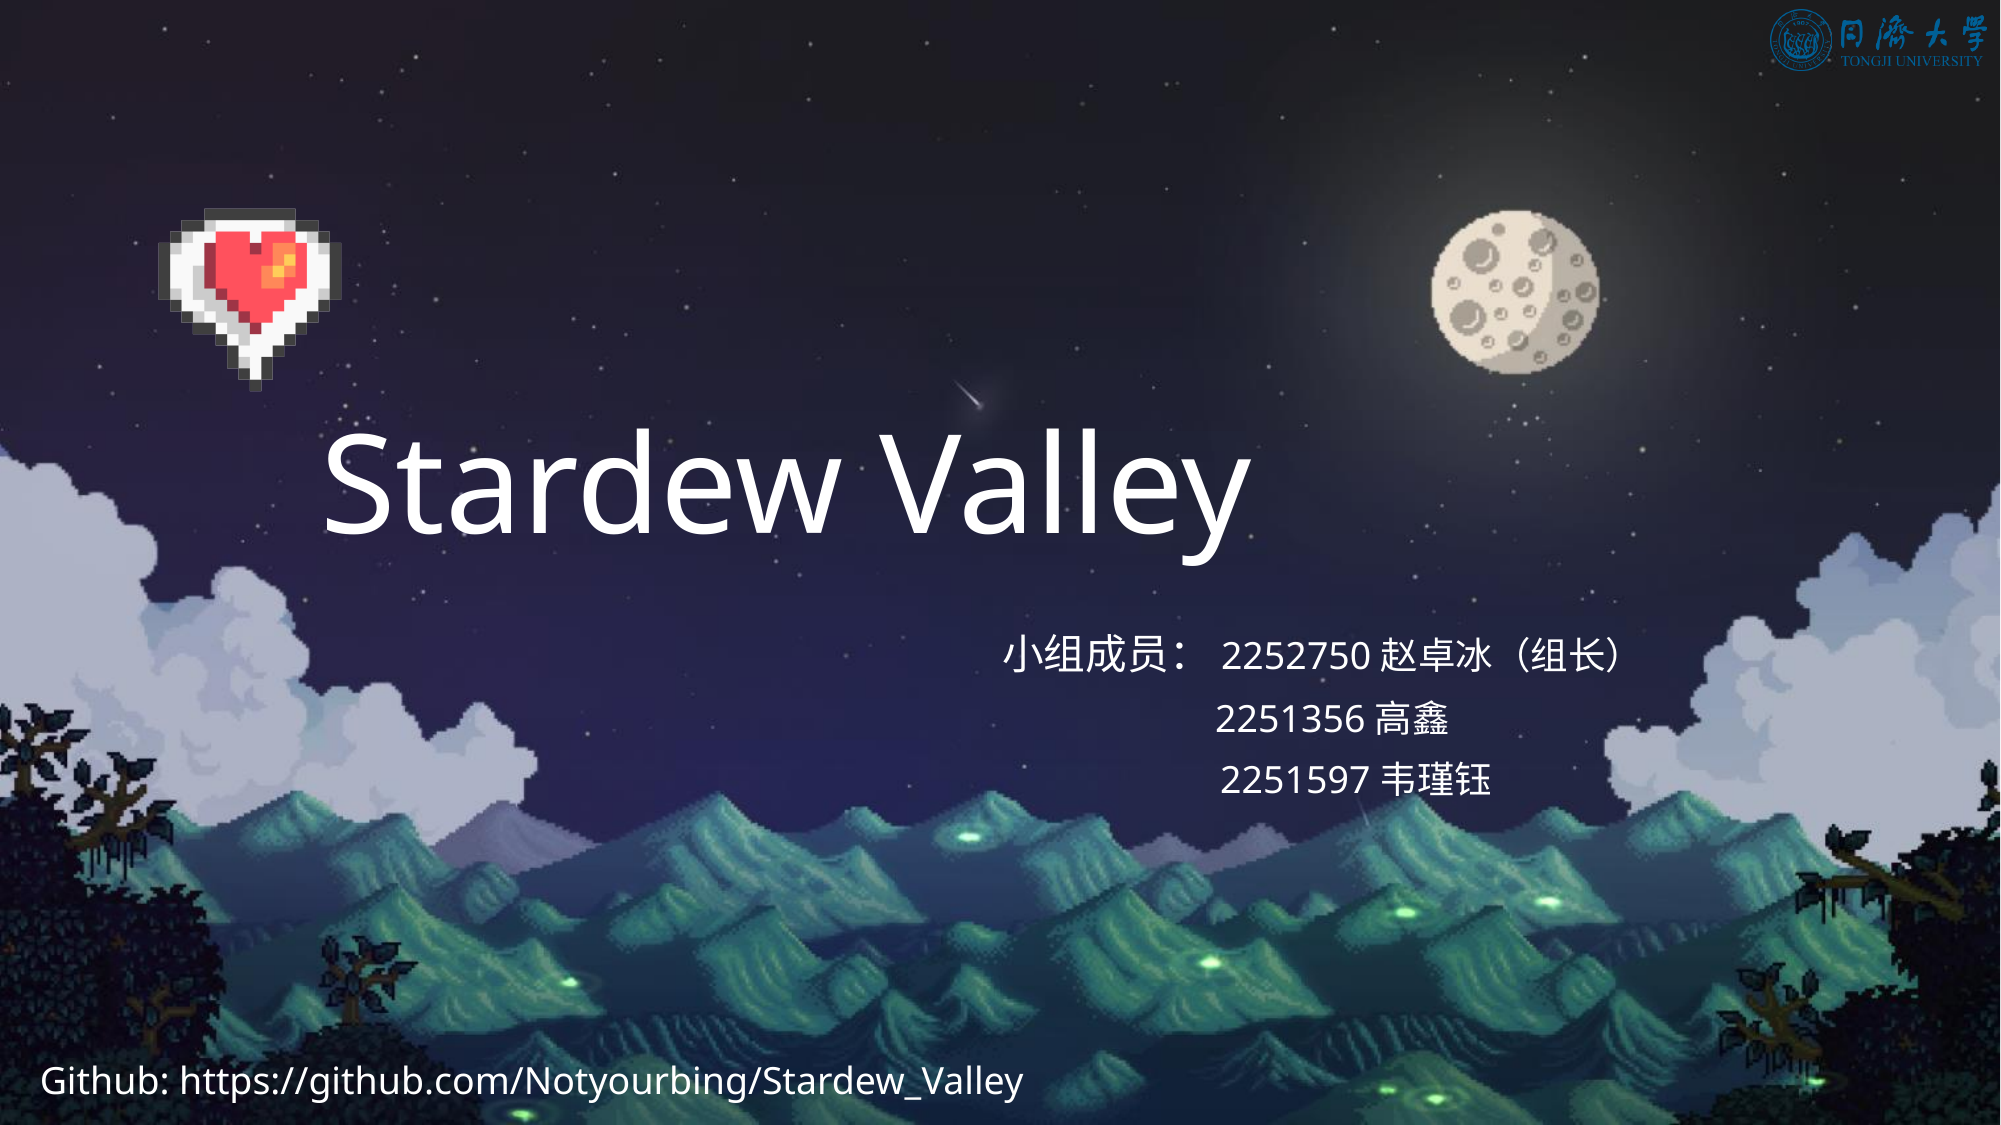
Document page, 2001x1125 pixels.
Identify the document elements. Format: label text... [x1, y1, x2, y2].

title Stardew Valley [36, 179, 1537, 571]
subtitle 小组成员：2252750赵卓冰（组长） 2251356高鑫 2251597韦瑾钰 [576, 626, 2000, 898]
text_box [1769, 9, 1988, 71]
text_box Github: https://github.com/Notyourbing/Stardew_Valley [24, 1049, 1212, 1110]
picture [0, 0, 2001, 1125]
